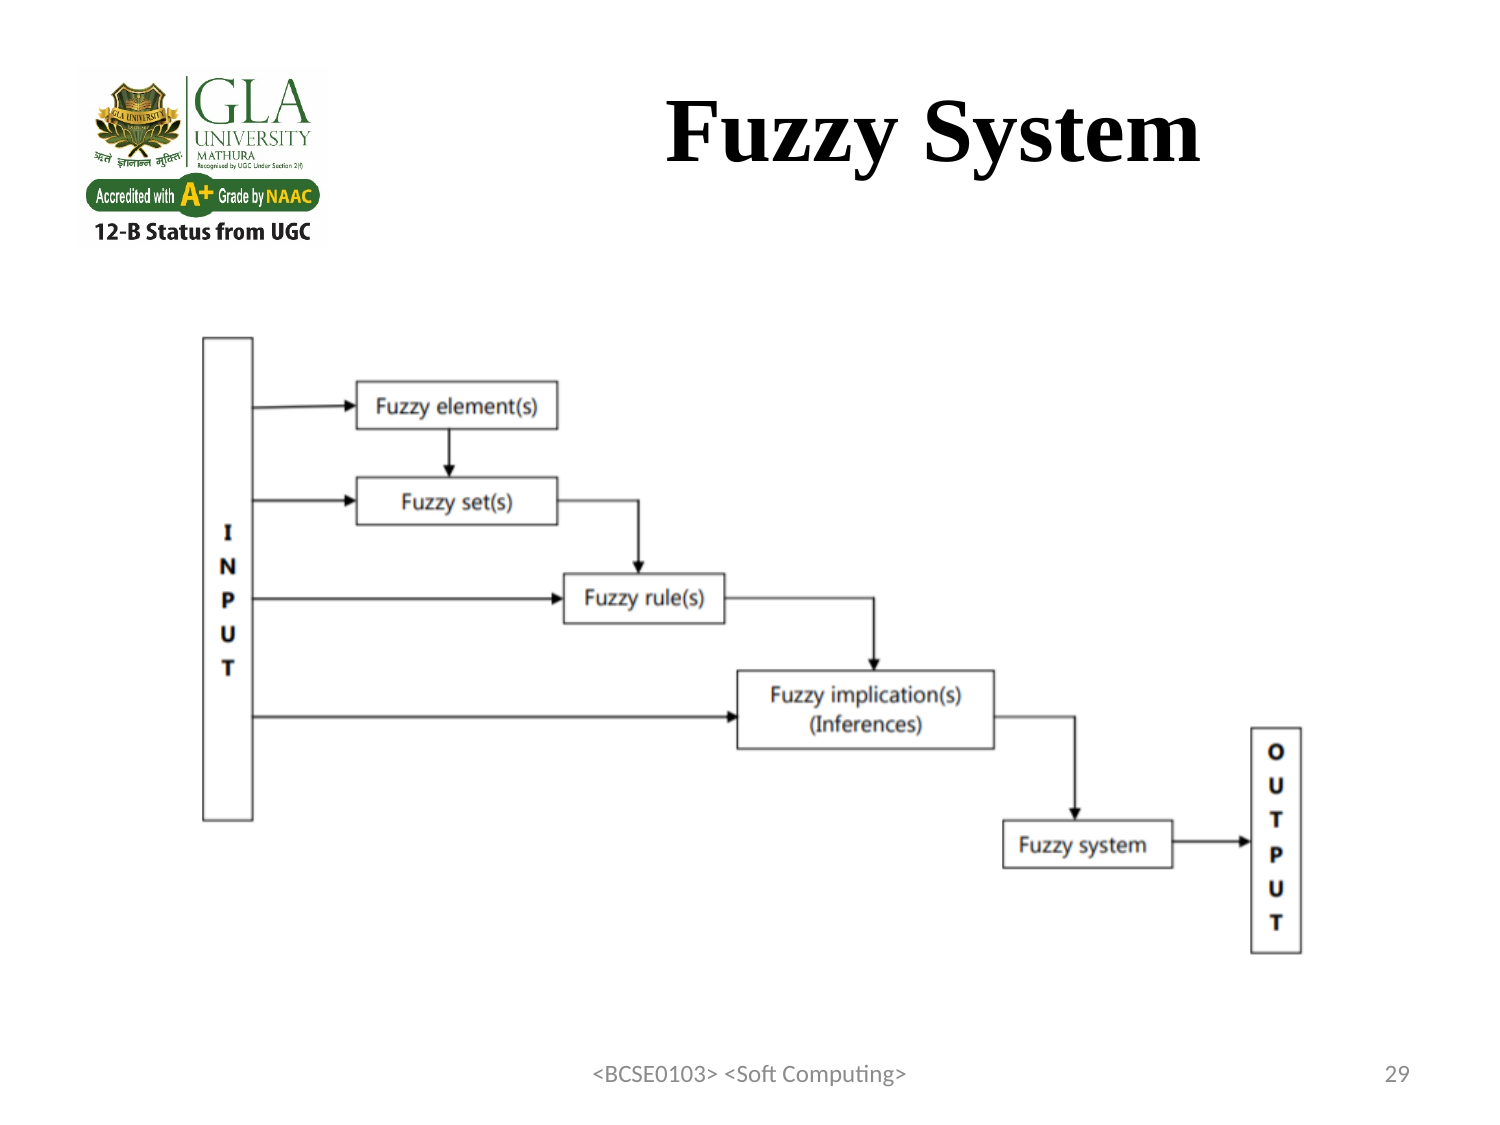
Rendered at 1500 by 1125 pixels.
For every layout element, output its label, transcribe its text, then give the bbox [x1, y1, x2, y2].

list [131, 268, 1368, 1012]
title Fuzzy System [442, 45, 1425, 204]
picture [76, 66, 329, 249]
footer <BCSE0103> <Soft Computing> [512, 1042, 988, 1103]
slide_number 29 [1074, 1042, 1425, 1103]
